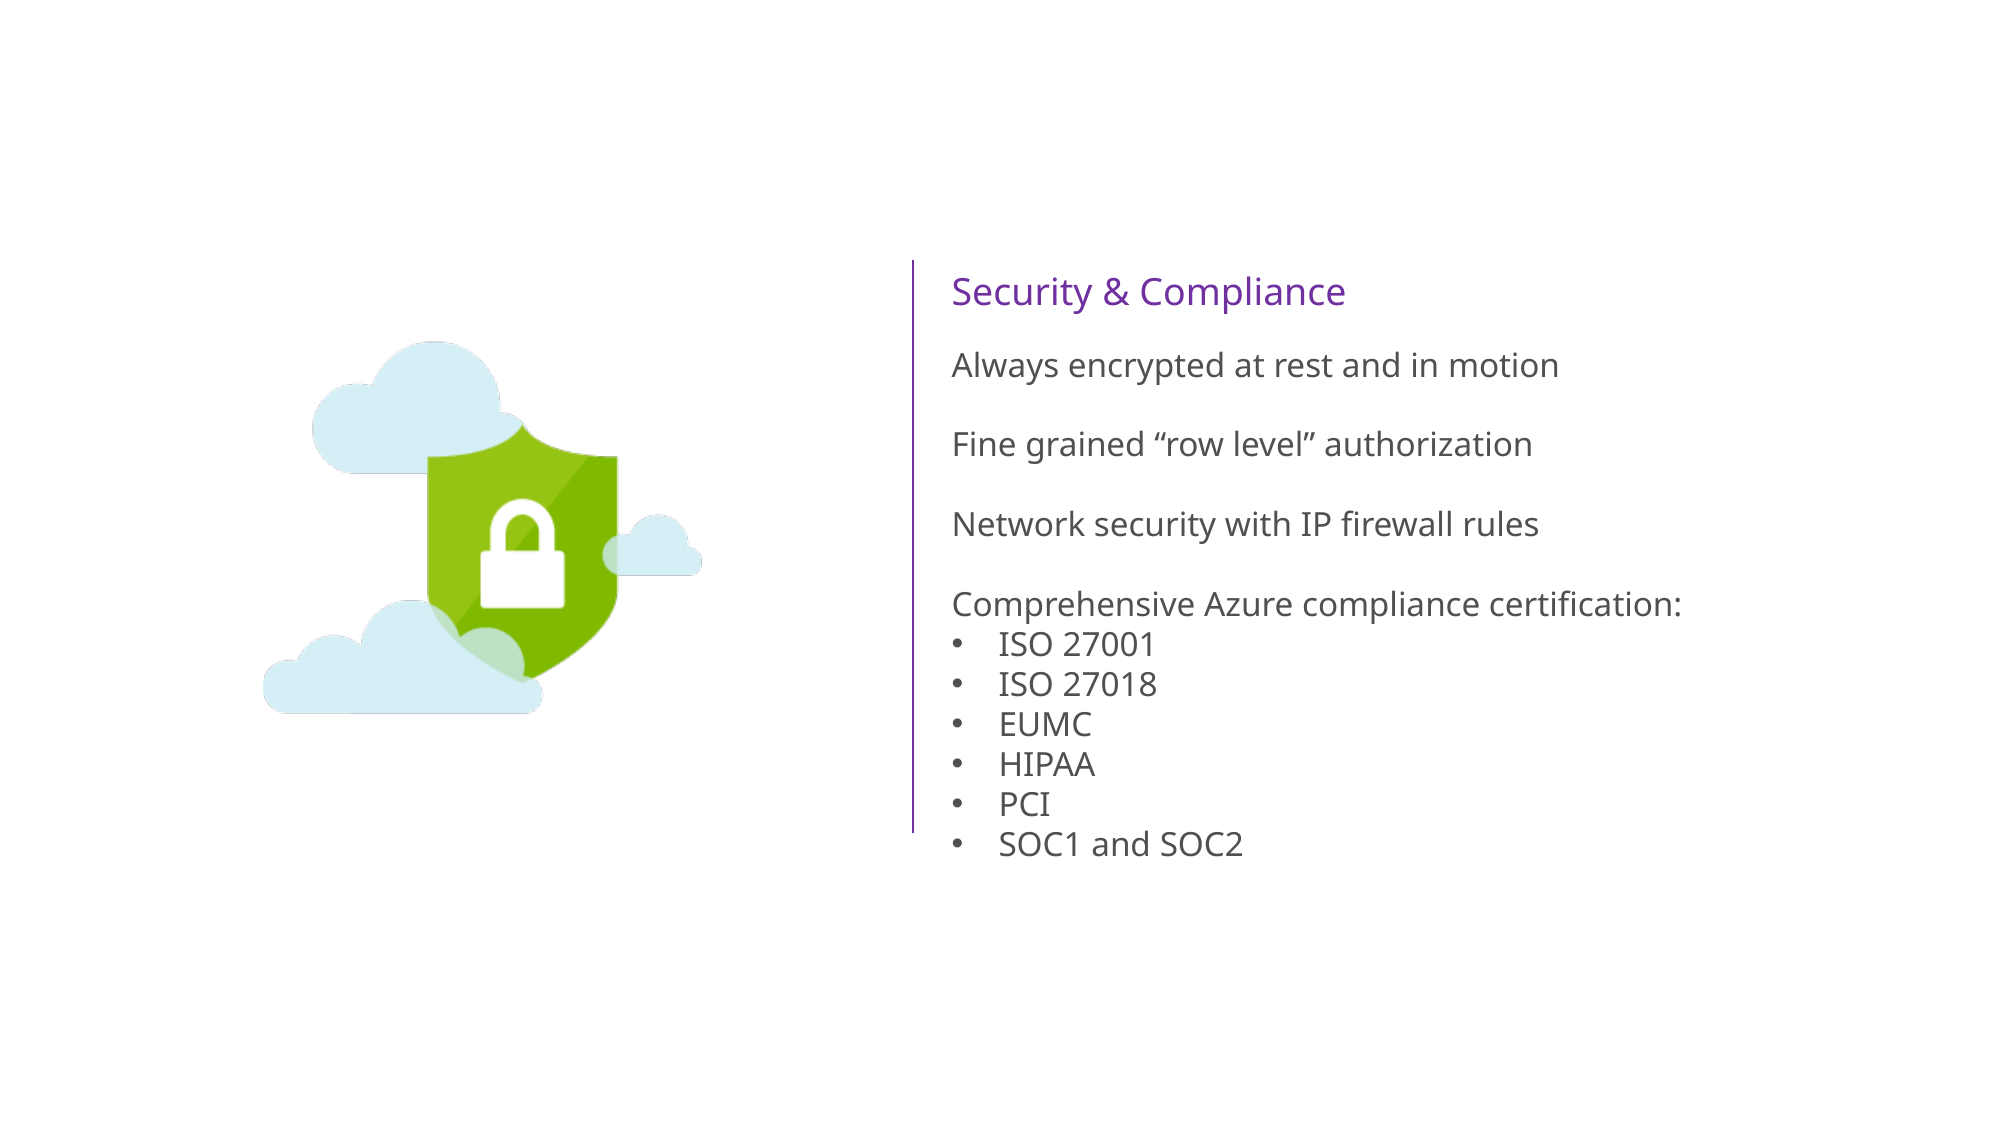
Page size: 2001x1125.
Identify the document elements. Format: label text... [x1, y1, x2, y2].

text_box Always encrypted at rest and in motion Fine grained “row level” authorization Network security with IP firewall rules Comprehensive Azure compliance certification: ISO 27001 ISO 27018 EUMC HIPAA PCI SOC1 and SOC2 [936, 336, 1769, 910]
picture [263, 336, 705, 720]
text_box Security & Compliance [936, 260, 1639, 321]
